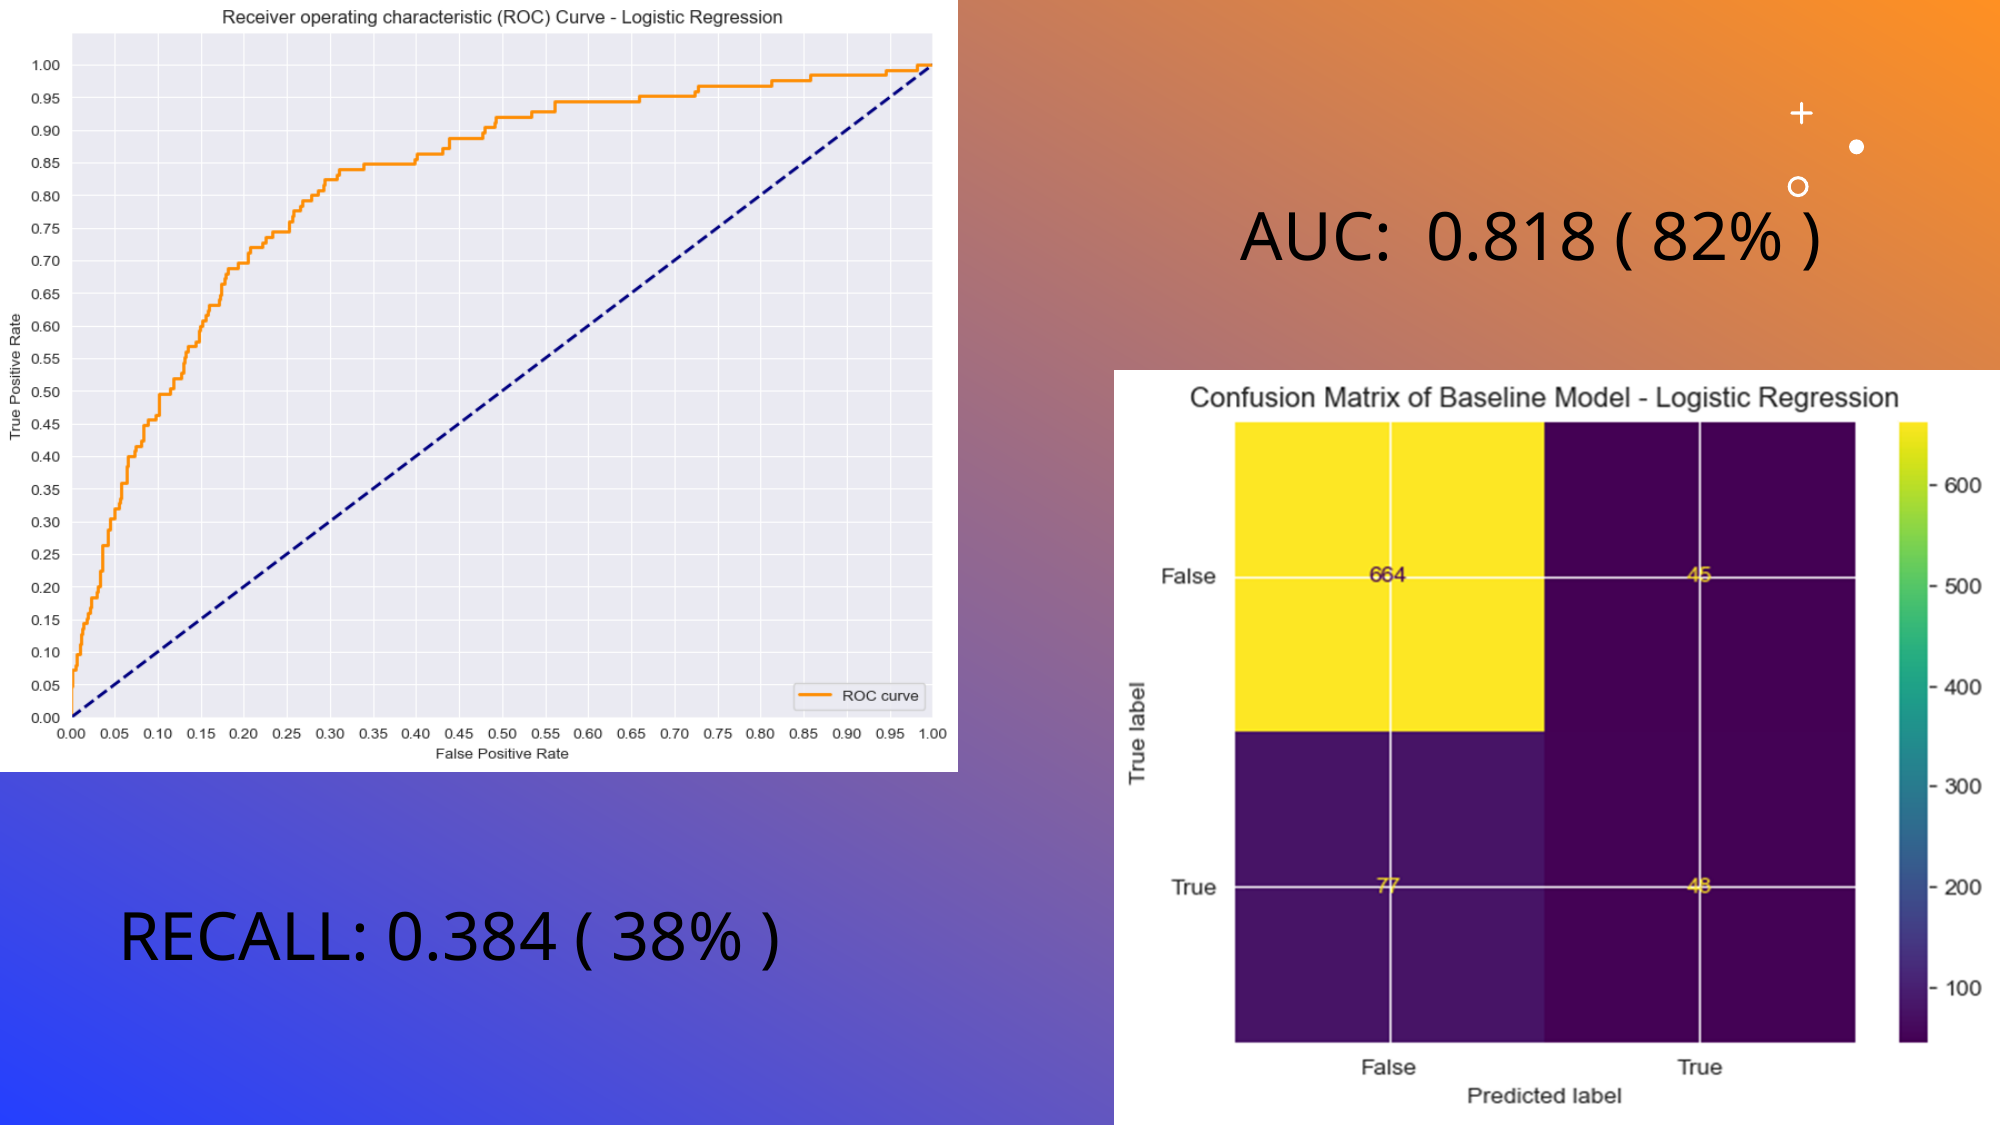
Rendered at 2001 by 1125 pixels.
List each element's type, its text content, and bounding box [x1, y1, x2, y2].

picture [1114, 370, 2000, 1125]
text_box AUC: 0.818 ( 82% ) [1225, 186, 1889, 282]
picture [0, 0, 958, 772]
text_box RECALL: 0.384 ( 38% ) [103, 886, 855, 982]
